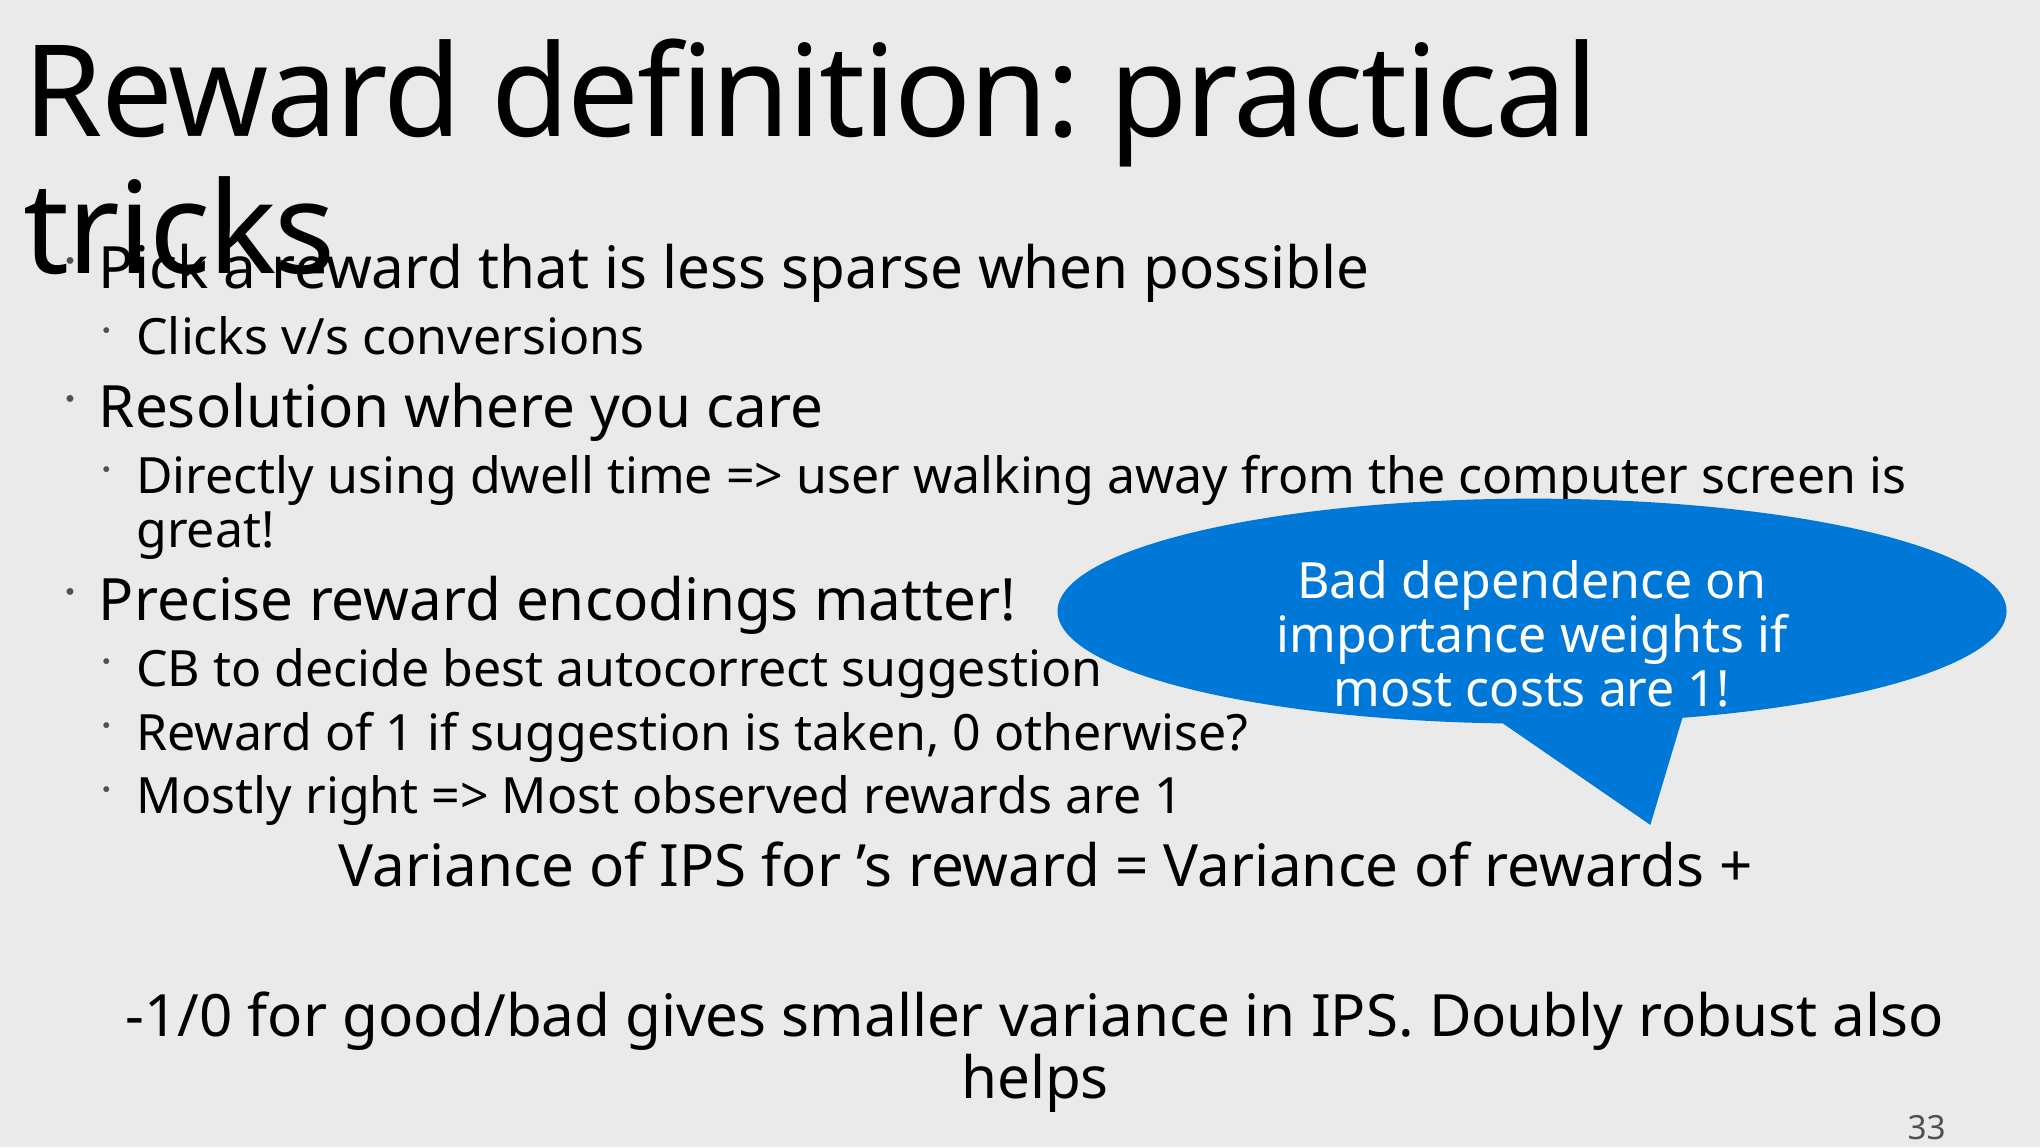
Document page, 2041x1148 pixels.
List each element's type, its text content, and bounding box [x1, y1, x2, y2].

title Reward definition: practical tricks [0, 11, 1951, 162]
text_box Bad dependence on importance weights if most costs are 1! [1056, 497, 2008, 826]
